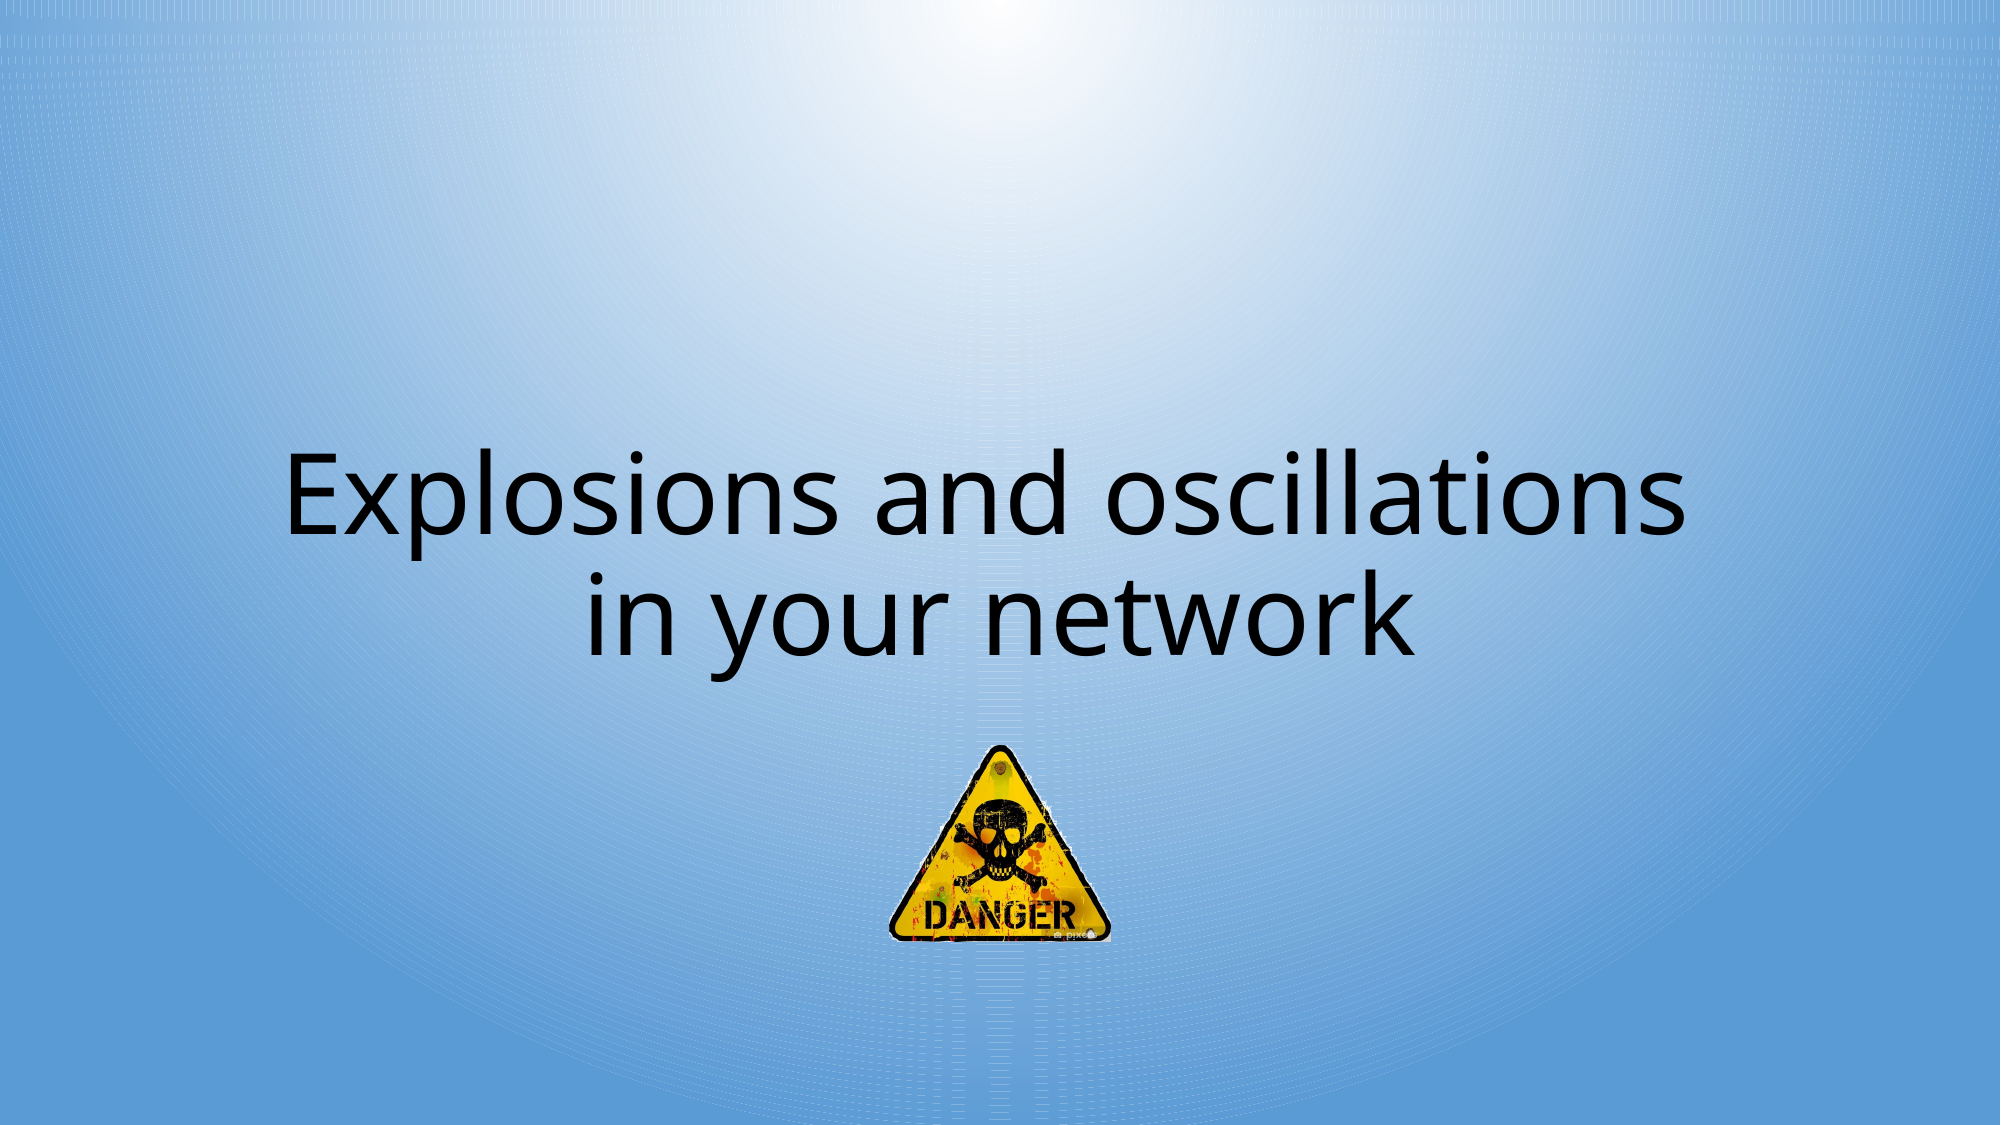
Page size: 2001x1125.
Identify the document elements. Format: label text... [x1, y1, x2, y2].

title Explosions and oscillations in your network [39, 274, 1961, 844]
picture [889, 745, 1111, 942]
